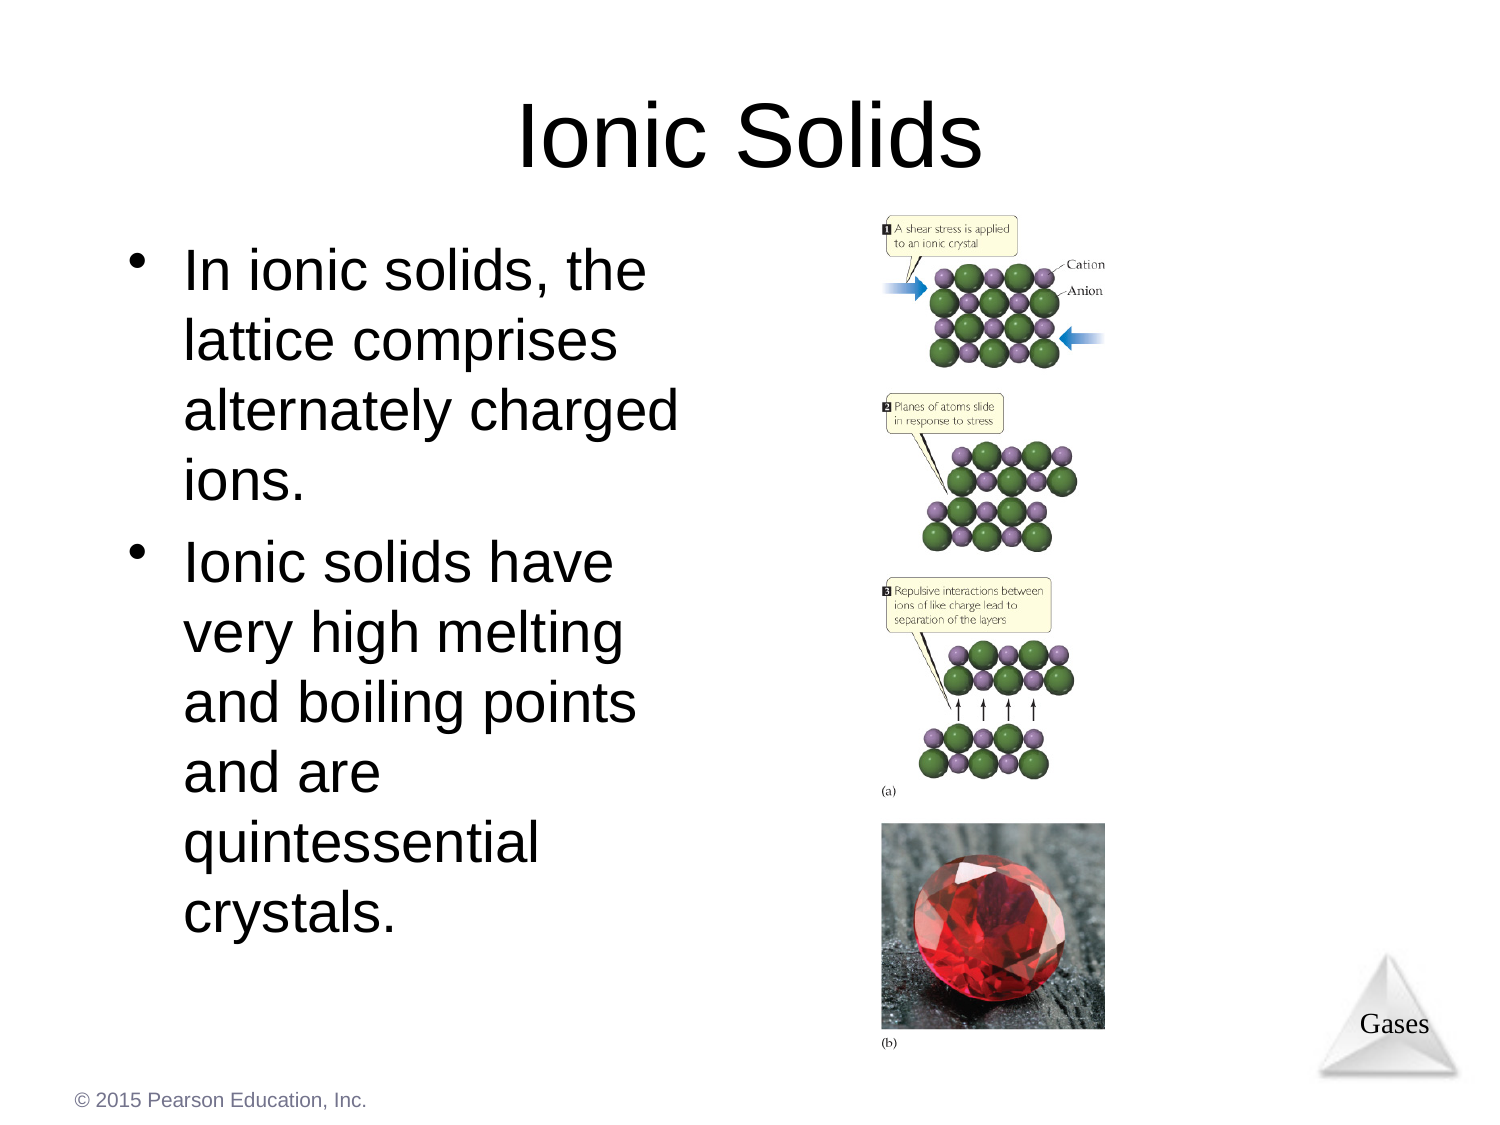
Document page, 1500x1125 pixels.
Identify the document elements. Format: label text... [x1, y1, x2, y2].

picture [872, 207, 1113, 1054]
title Ionic Solids [0, 37, 1500, 225]
picture [1275, 899, 1500, 1125]
list In ionic solids, the lattice comprises alternately charged ions. Ionic solids have very high melting and boiling points and are quintessential crystals. [112, 224, 738, 1000]
